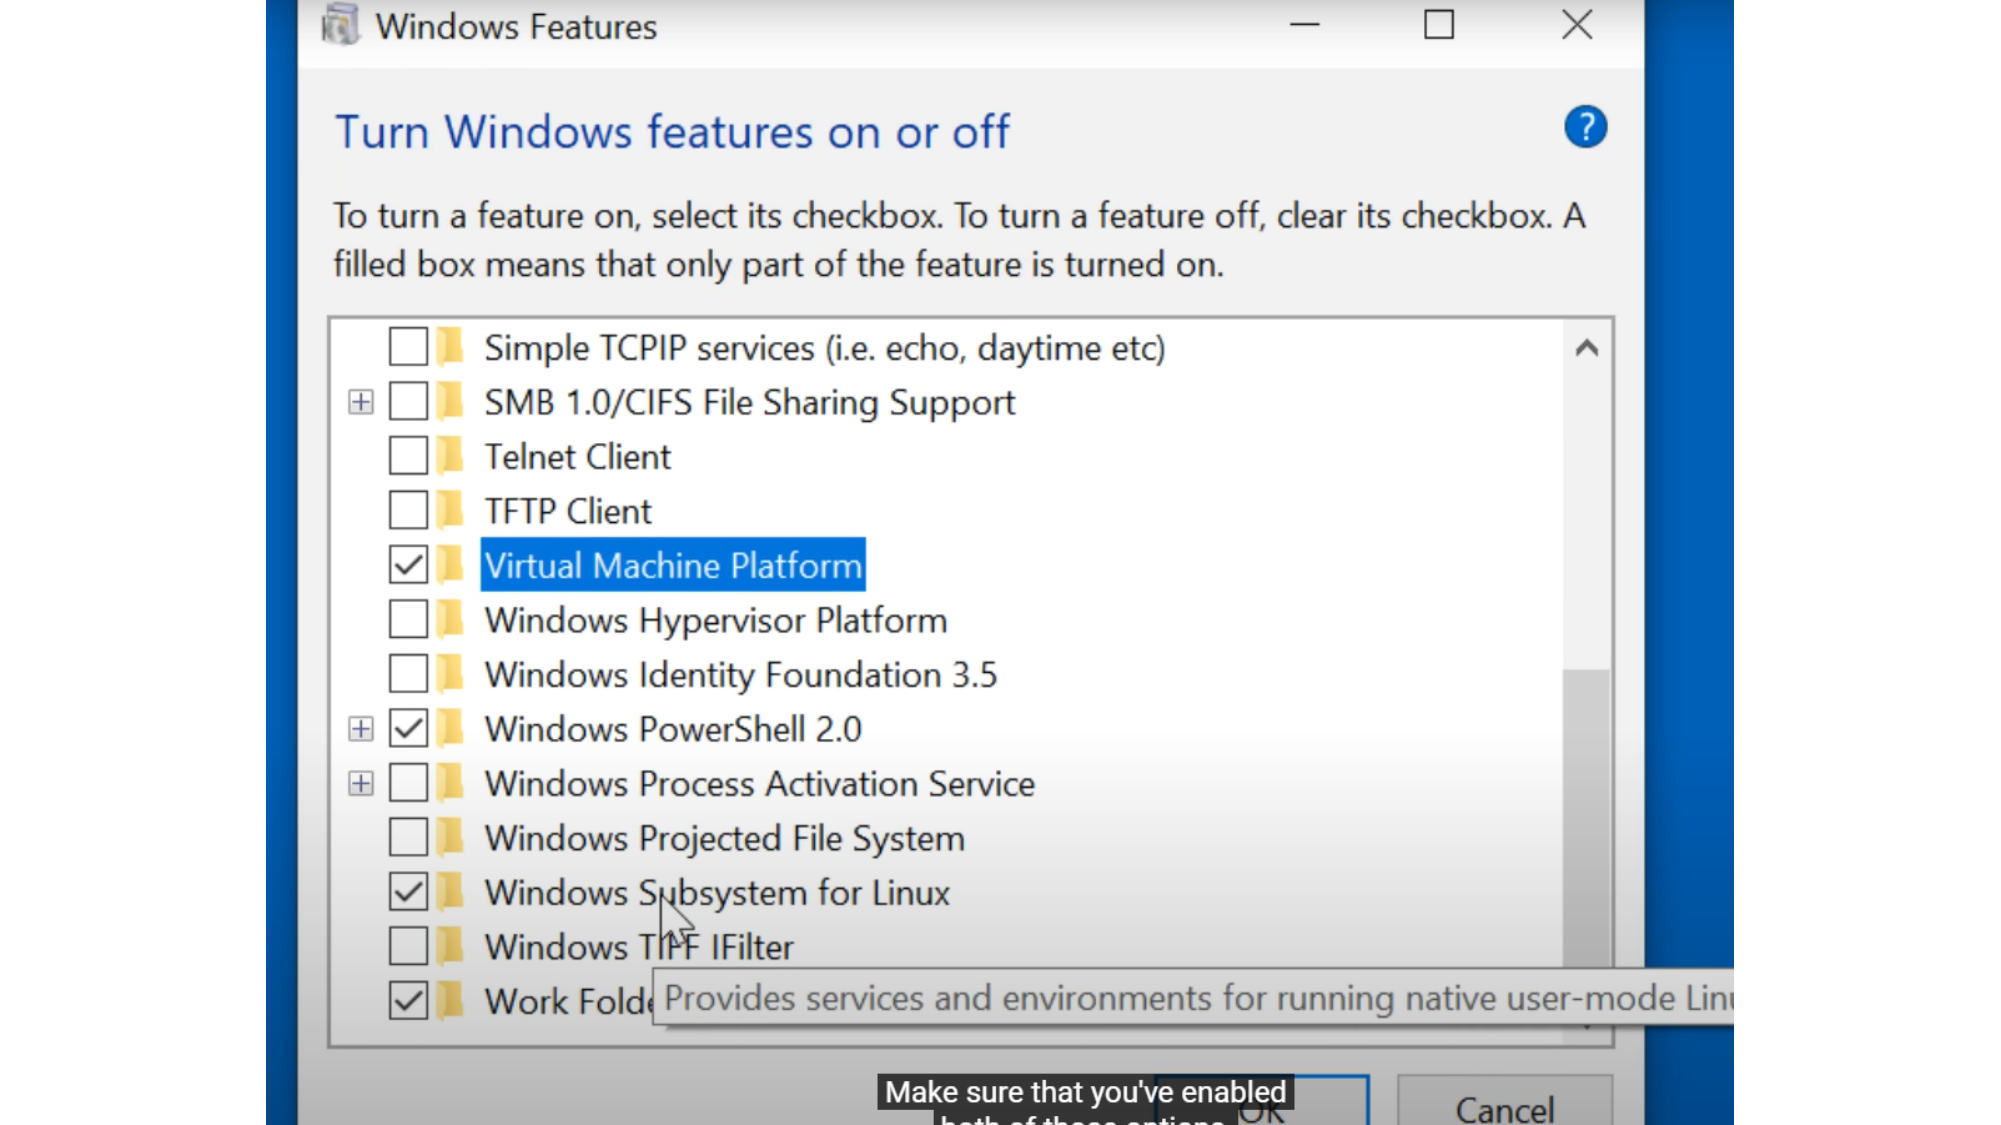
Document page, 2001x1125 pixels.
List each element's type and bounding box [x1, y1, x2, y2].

picture [266, 0, 1734, 1125]
